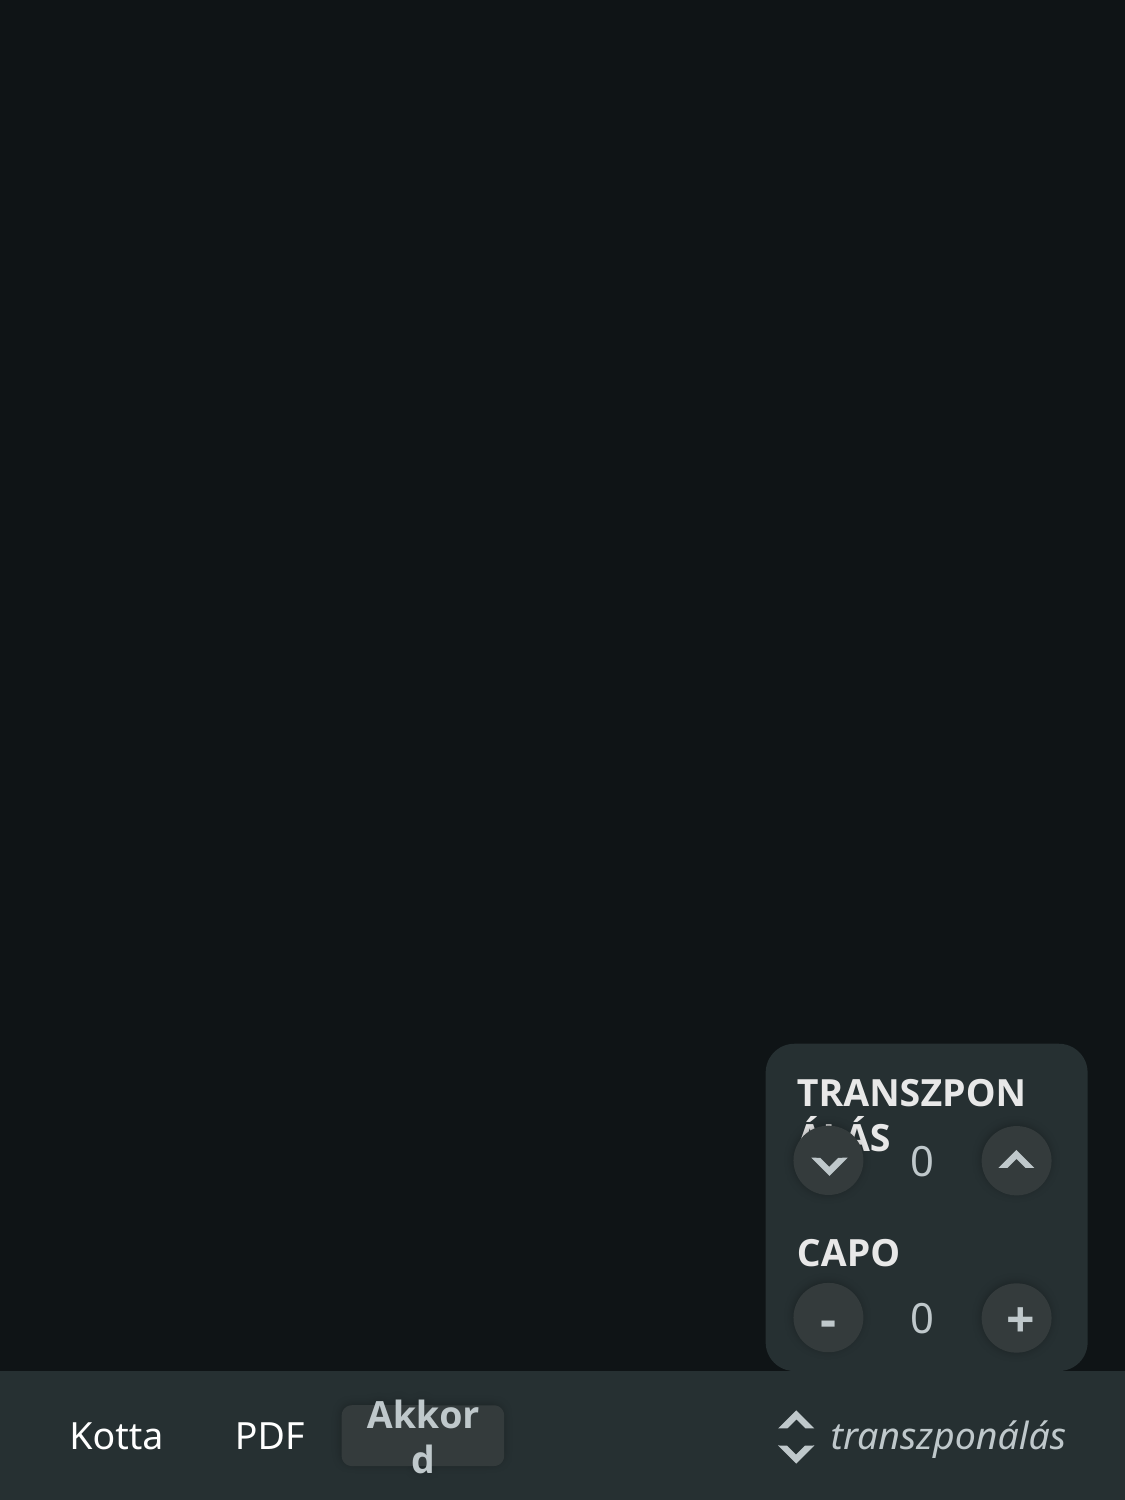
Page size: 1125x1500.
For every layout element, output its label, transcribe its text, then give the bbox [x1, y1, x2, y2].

text_box [764, 1042, 1090, 1370]
text_box Akkord [340, 1403, 506, 1468]
text_box transzponálás [782, 1061, 1064, 1166]
text_box [791, 1124, 866, 1197]
text_box [994, 1147, 1039, 1170]
text_box capo [782, 1221, 947, 1282]
text_box [774, 1408, 819, 1431]
text_box - [791, 1281, 866, 1354]
text_box transzponálás [815, 1405, 1082, 1465]
text_box PDF [220, 1405, 320, 1465]
text_box 0 [895, 1284, 950, 1349]
text_box 0 [895, 1127, 950, 1193]
text_box + [980, 1281, 1054, 1355]
text_box [0, 1370, 1125, 1500]
text_box [807, 1156, 852, 1179]
text_box Kotta [54, 1405, 178, 1465]
text_box [980, 1124, 1054, 1197]
text_box [774, 1443, 819, 1466]
